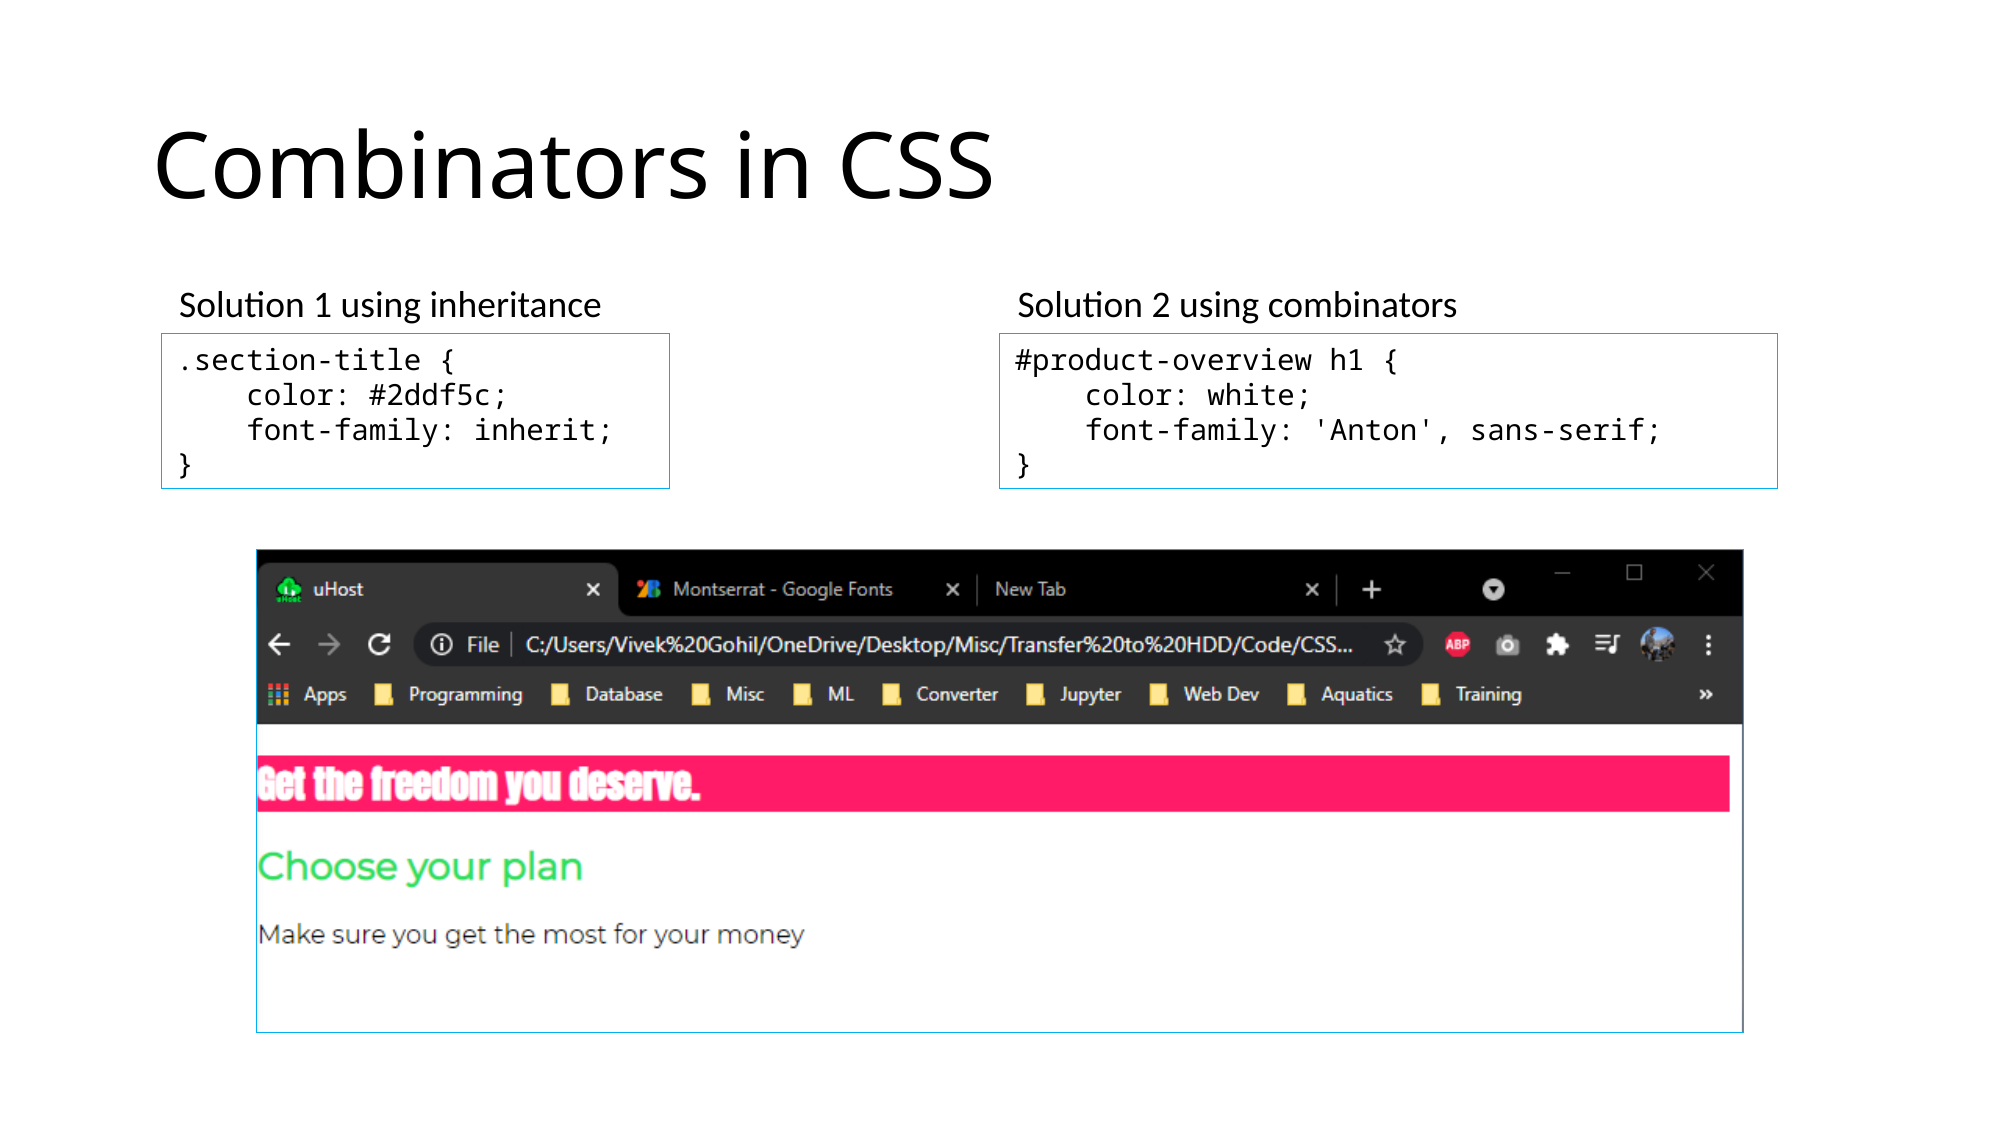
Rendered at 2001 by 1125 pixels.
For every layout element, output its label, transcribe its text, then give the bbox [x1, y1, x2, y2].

text_box #product-overview h1 { color: white; font-family: 'Anton', sans-serif; } [999, 333, 1778, 489]
text_box .section-title { color: #2ddf5c; font-family: inherit; } [161, 333, 670, 489]
title Combinators in CSS [137, 59, 1863, 278]
text_box Solution 1 using inheritance [164, 273, 618, 333]
picture [258, 551, 1742, 1031]
text_box Solution 2 using combinators [1002, 273, 1474, 333]
